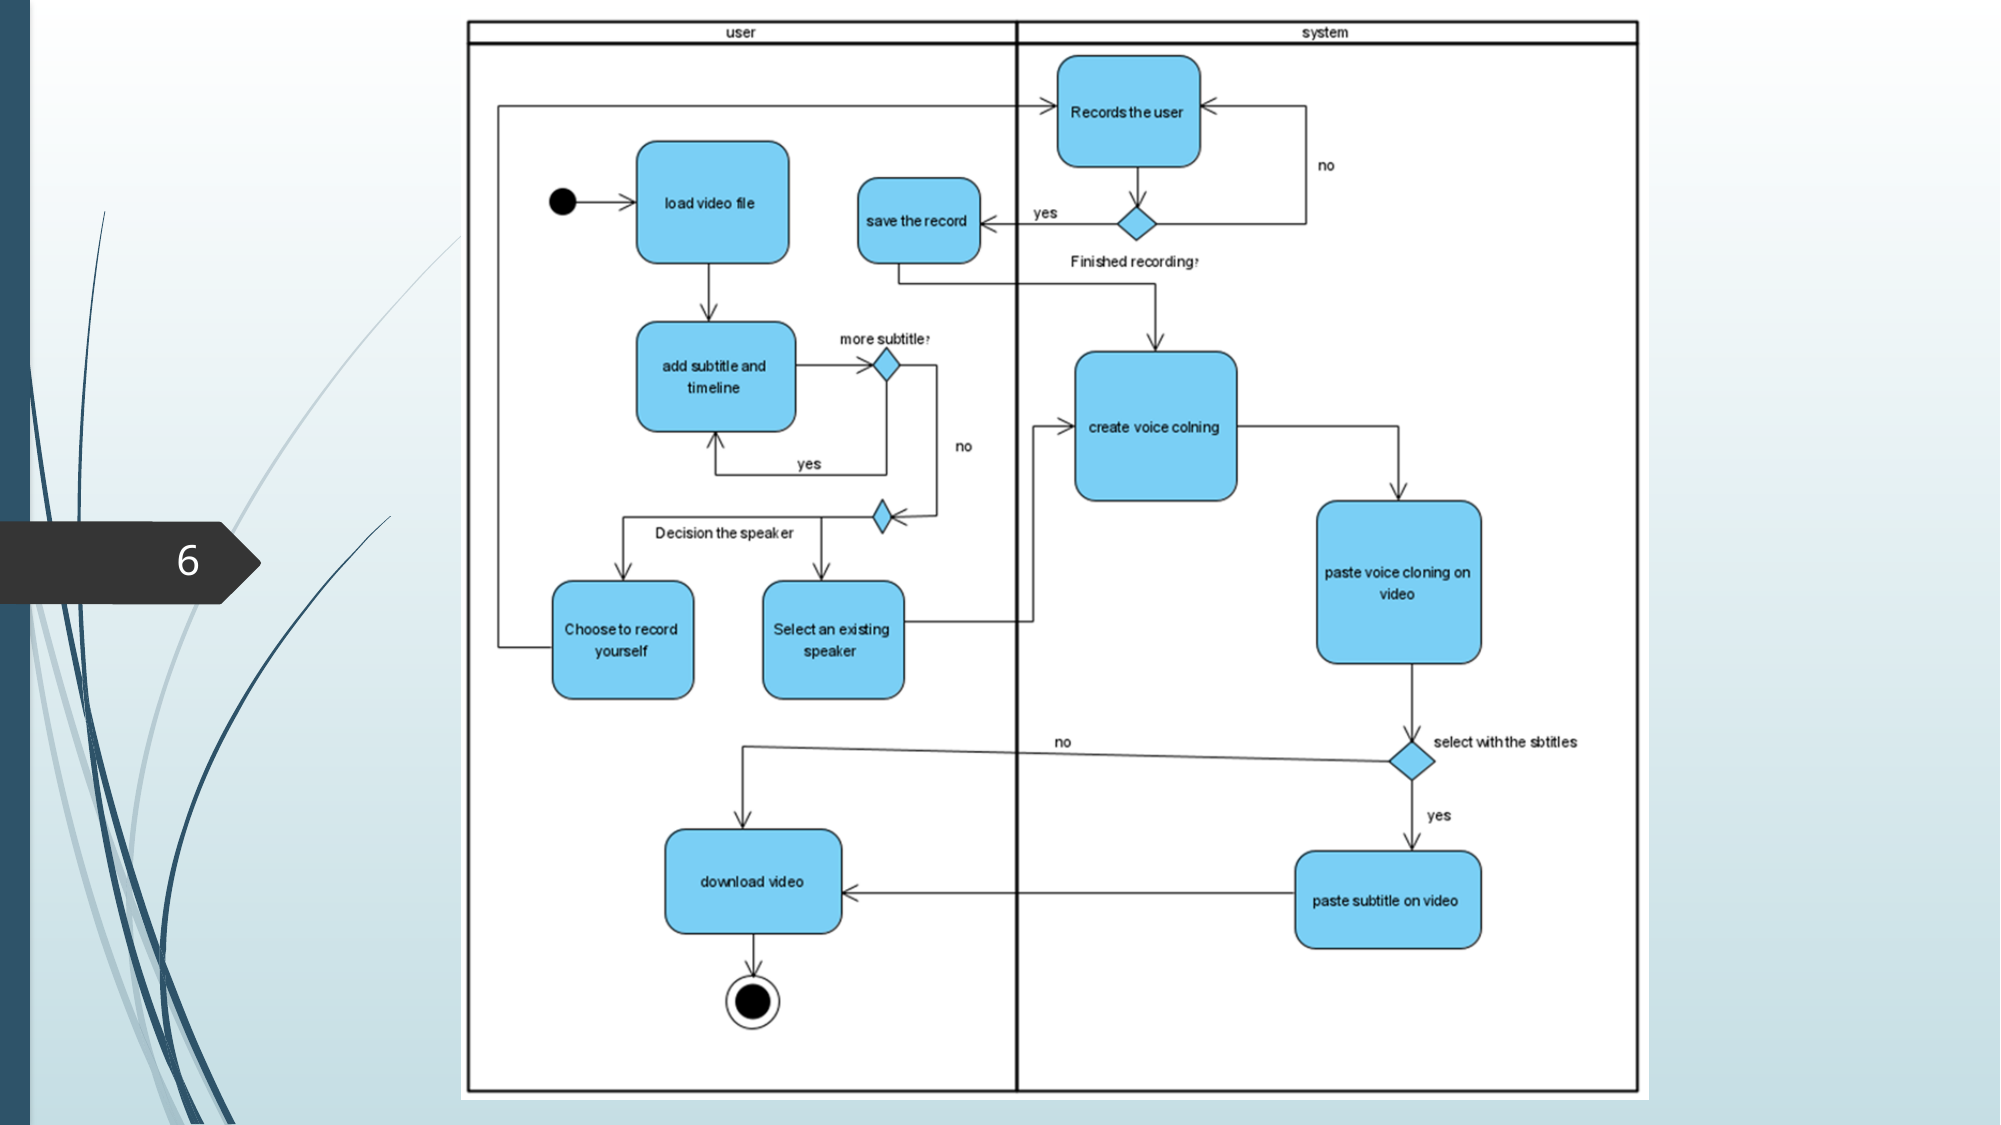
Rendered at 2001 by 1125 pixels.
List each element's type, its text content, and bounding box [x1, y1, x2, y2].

slide_number 6 [87, 532, 216, 592]
picture [461, 9, 1649, 1101]
